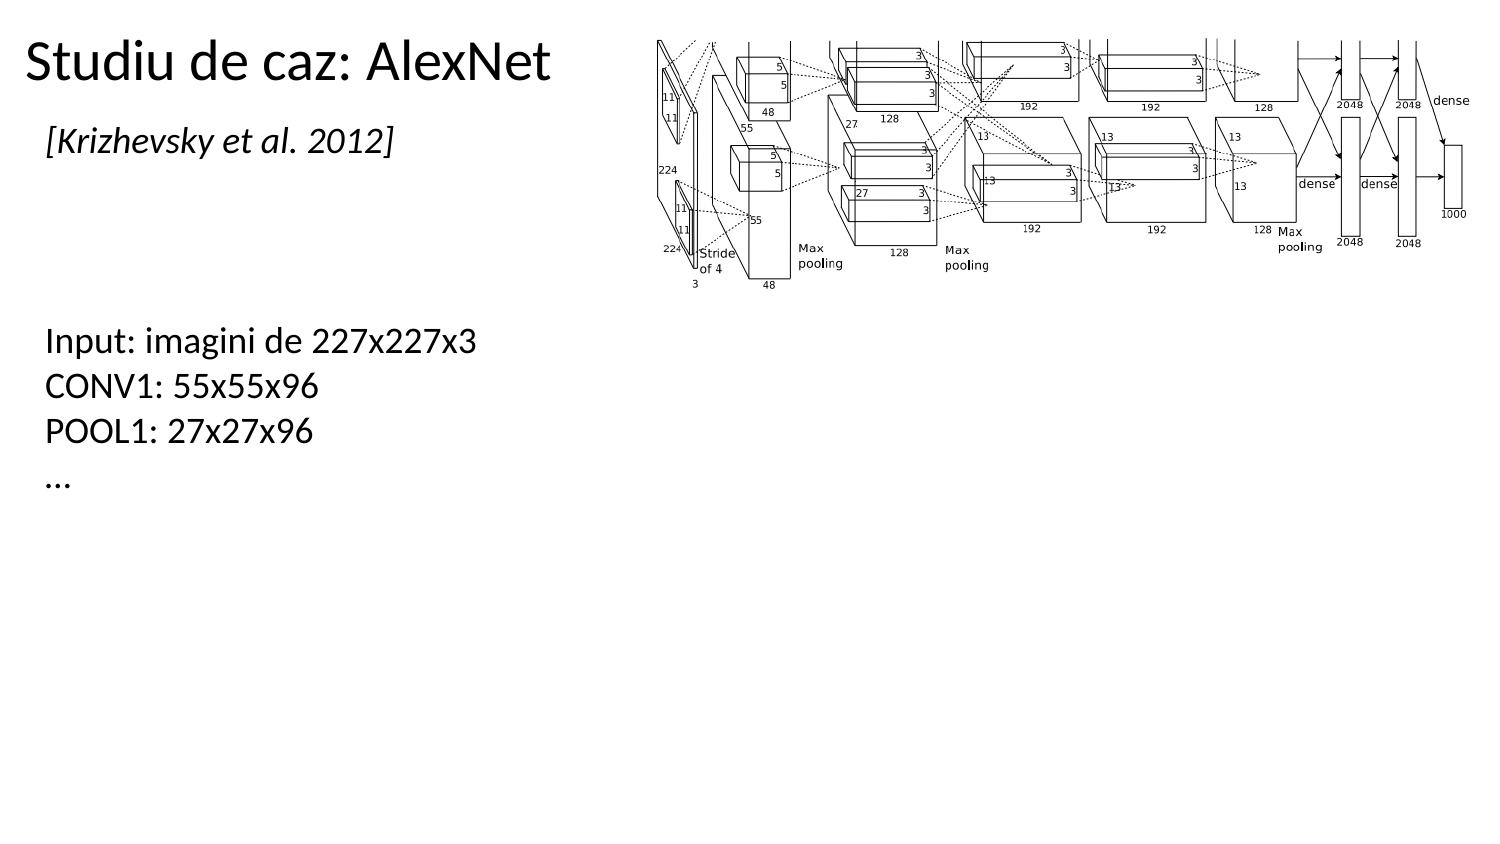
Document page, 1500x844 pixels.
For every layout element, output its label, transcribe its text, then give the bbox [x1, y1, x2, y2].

text_box Input: imagini de 227x227x3 CONV1: 55x55x96 POOL1: 27x27x96 … [30, 300, 1413, 795]
picture [641, 12, 1486, 296]
text_box [Krizhevsky et al. 2012] [30, 100, 601, 182]
text_box Studiu de caz: AlexNet [10, 6, 1308, 114]
